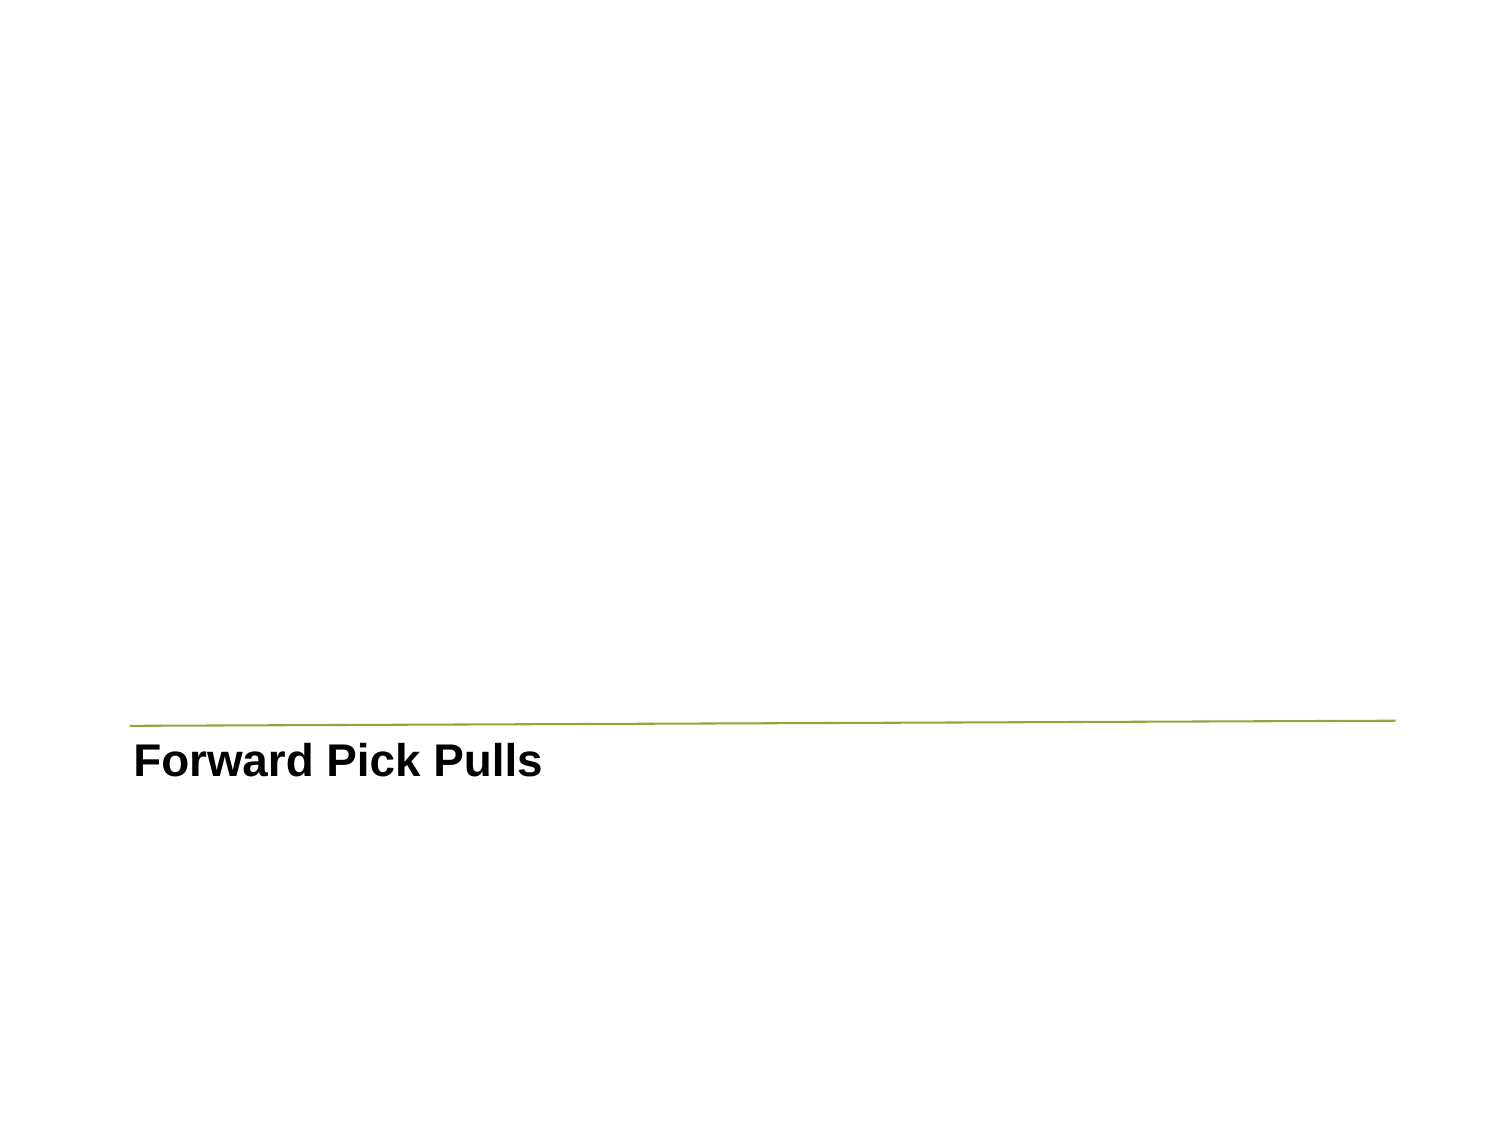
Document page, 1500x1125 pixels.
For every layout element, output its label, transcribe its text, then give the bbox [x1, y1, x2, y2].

text_box Forward Pick Pulls [118, 722, 1394, 947]
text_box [129, 720, 1396, 726]
